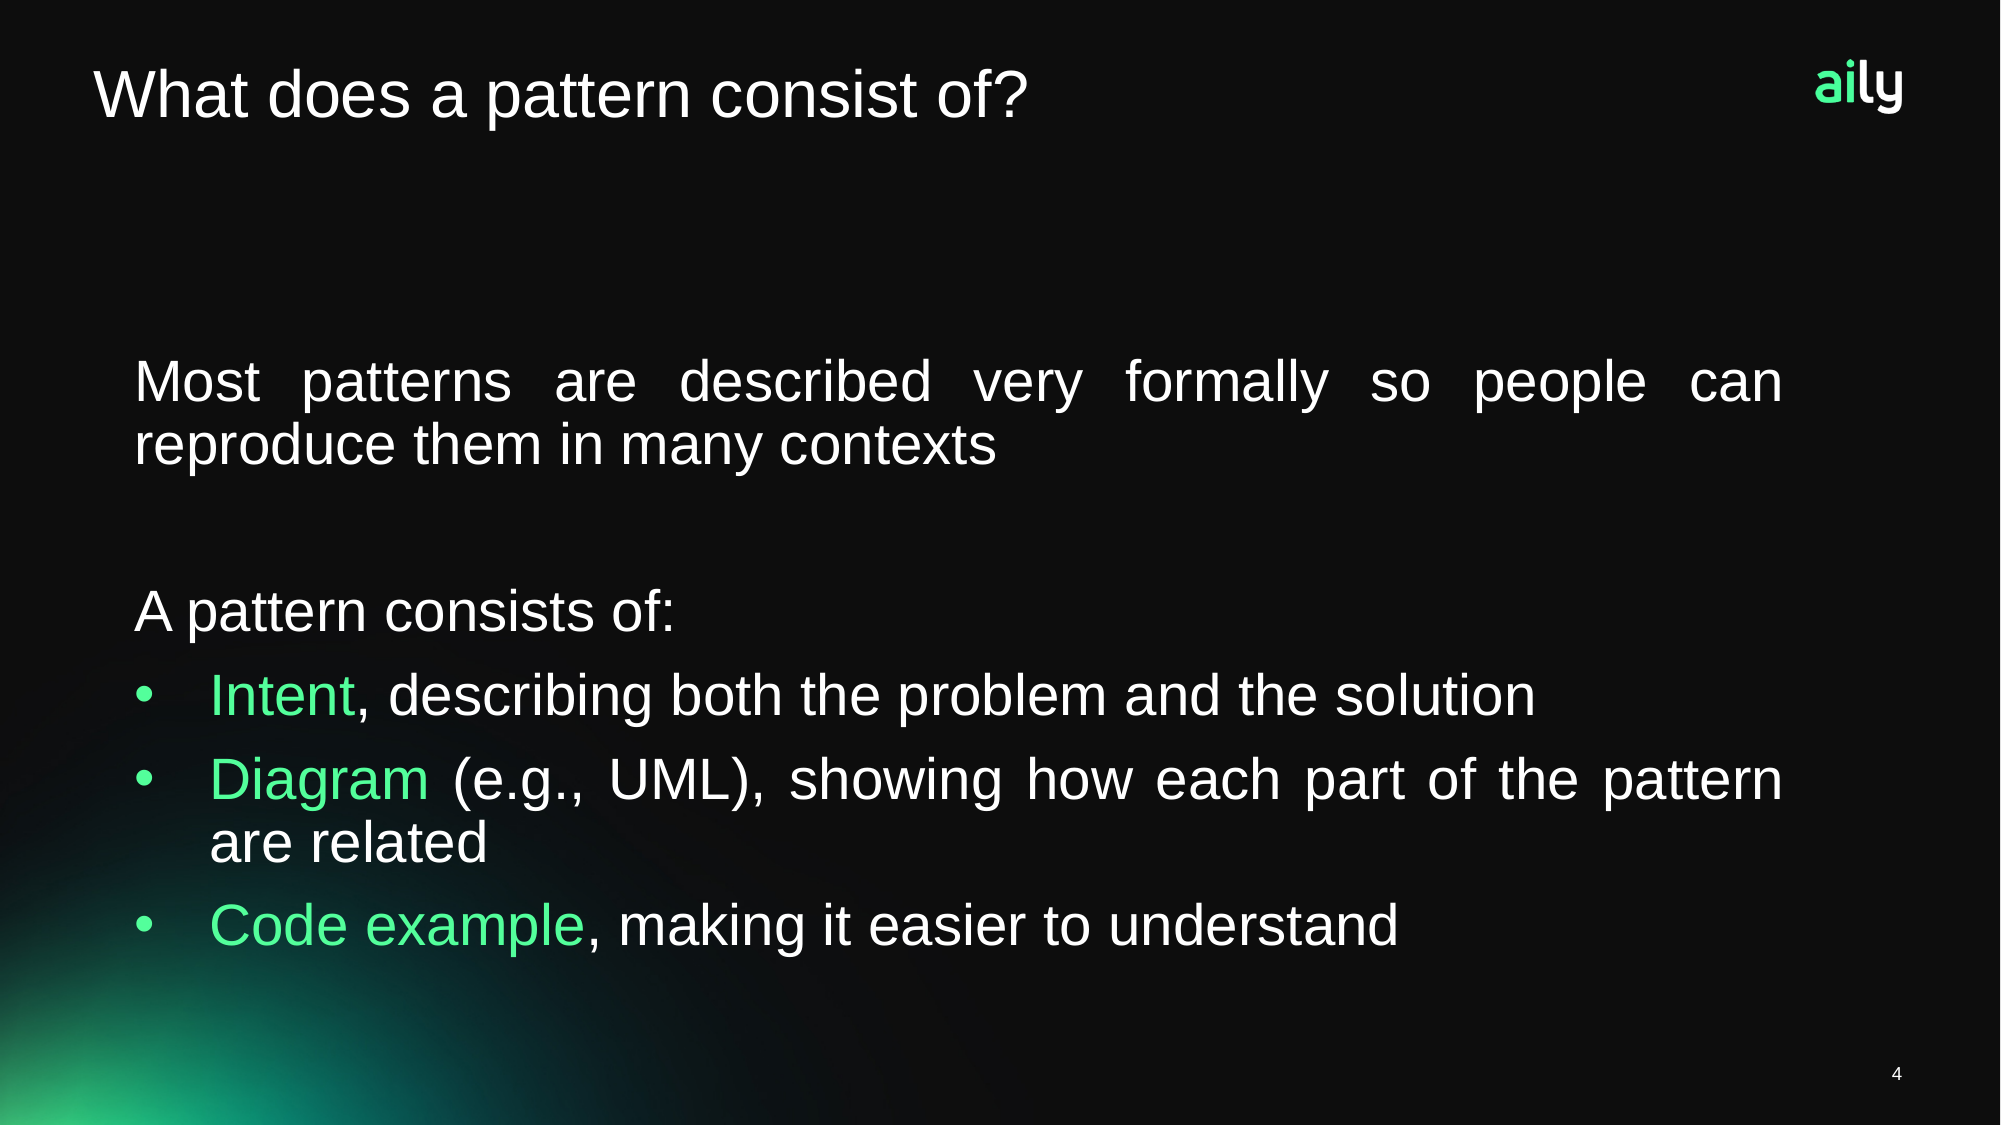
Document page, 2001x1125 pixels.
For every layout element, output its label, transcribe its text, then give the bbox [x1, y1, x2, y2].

text_box Most patterns are described very formally so people can reproduce them in many contexts A pattern consists of: Intent, describing both the problem and the solution Diagram (e.g., UML), showing how each part of the pattern are related Code example, making it easier to understand [134, 351, 1786, 1036]
slide_number 4 [1452, 1042, 1903, 1103]
title What does a pattern consist of? [93, 59, 1786, 149]
picture [0, 0, 2001, 1125]
